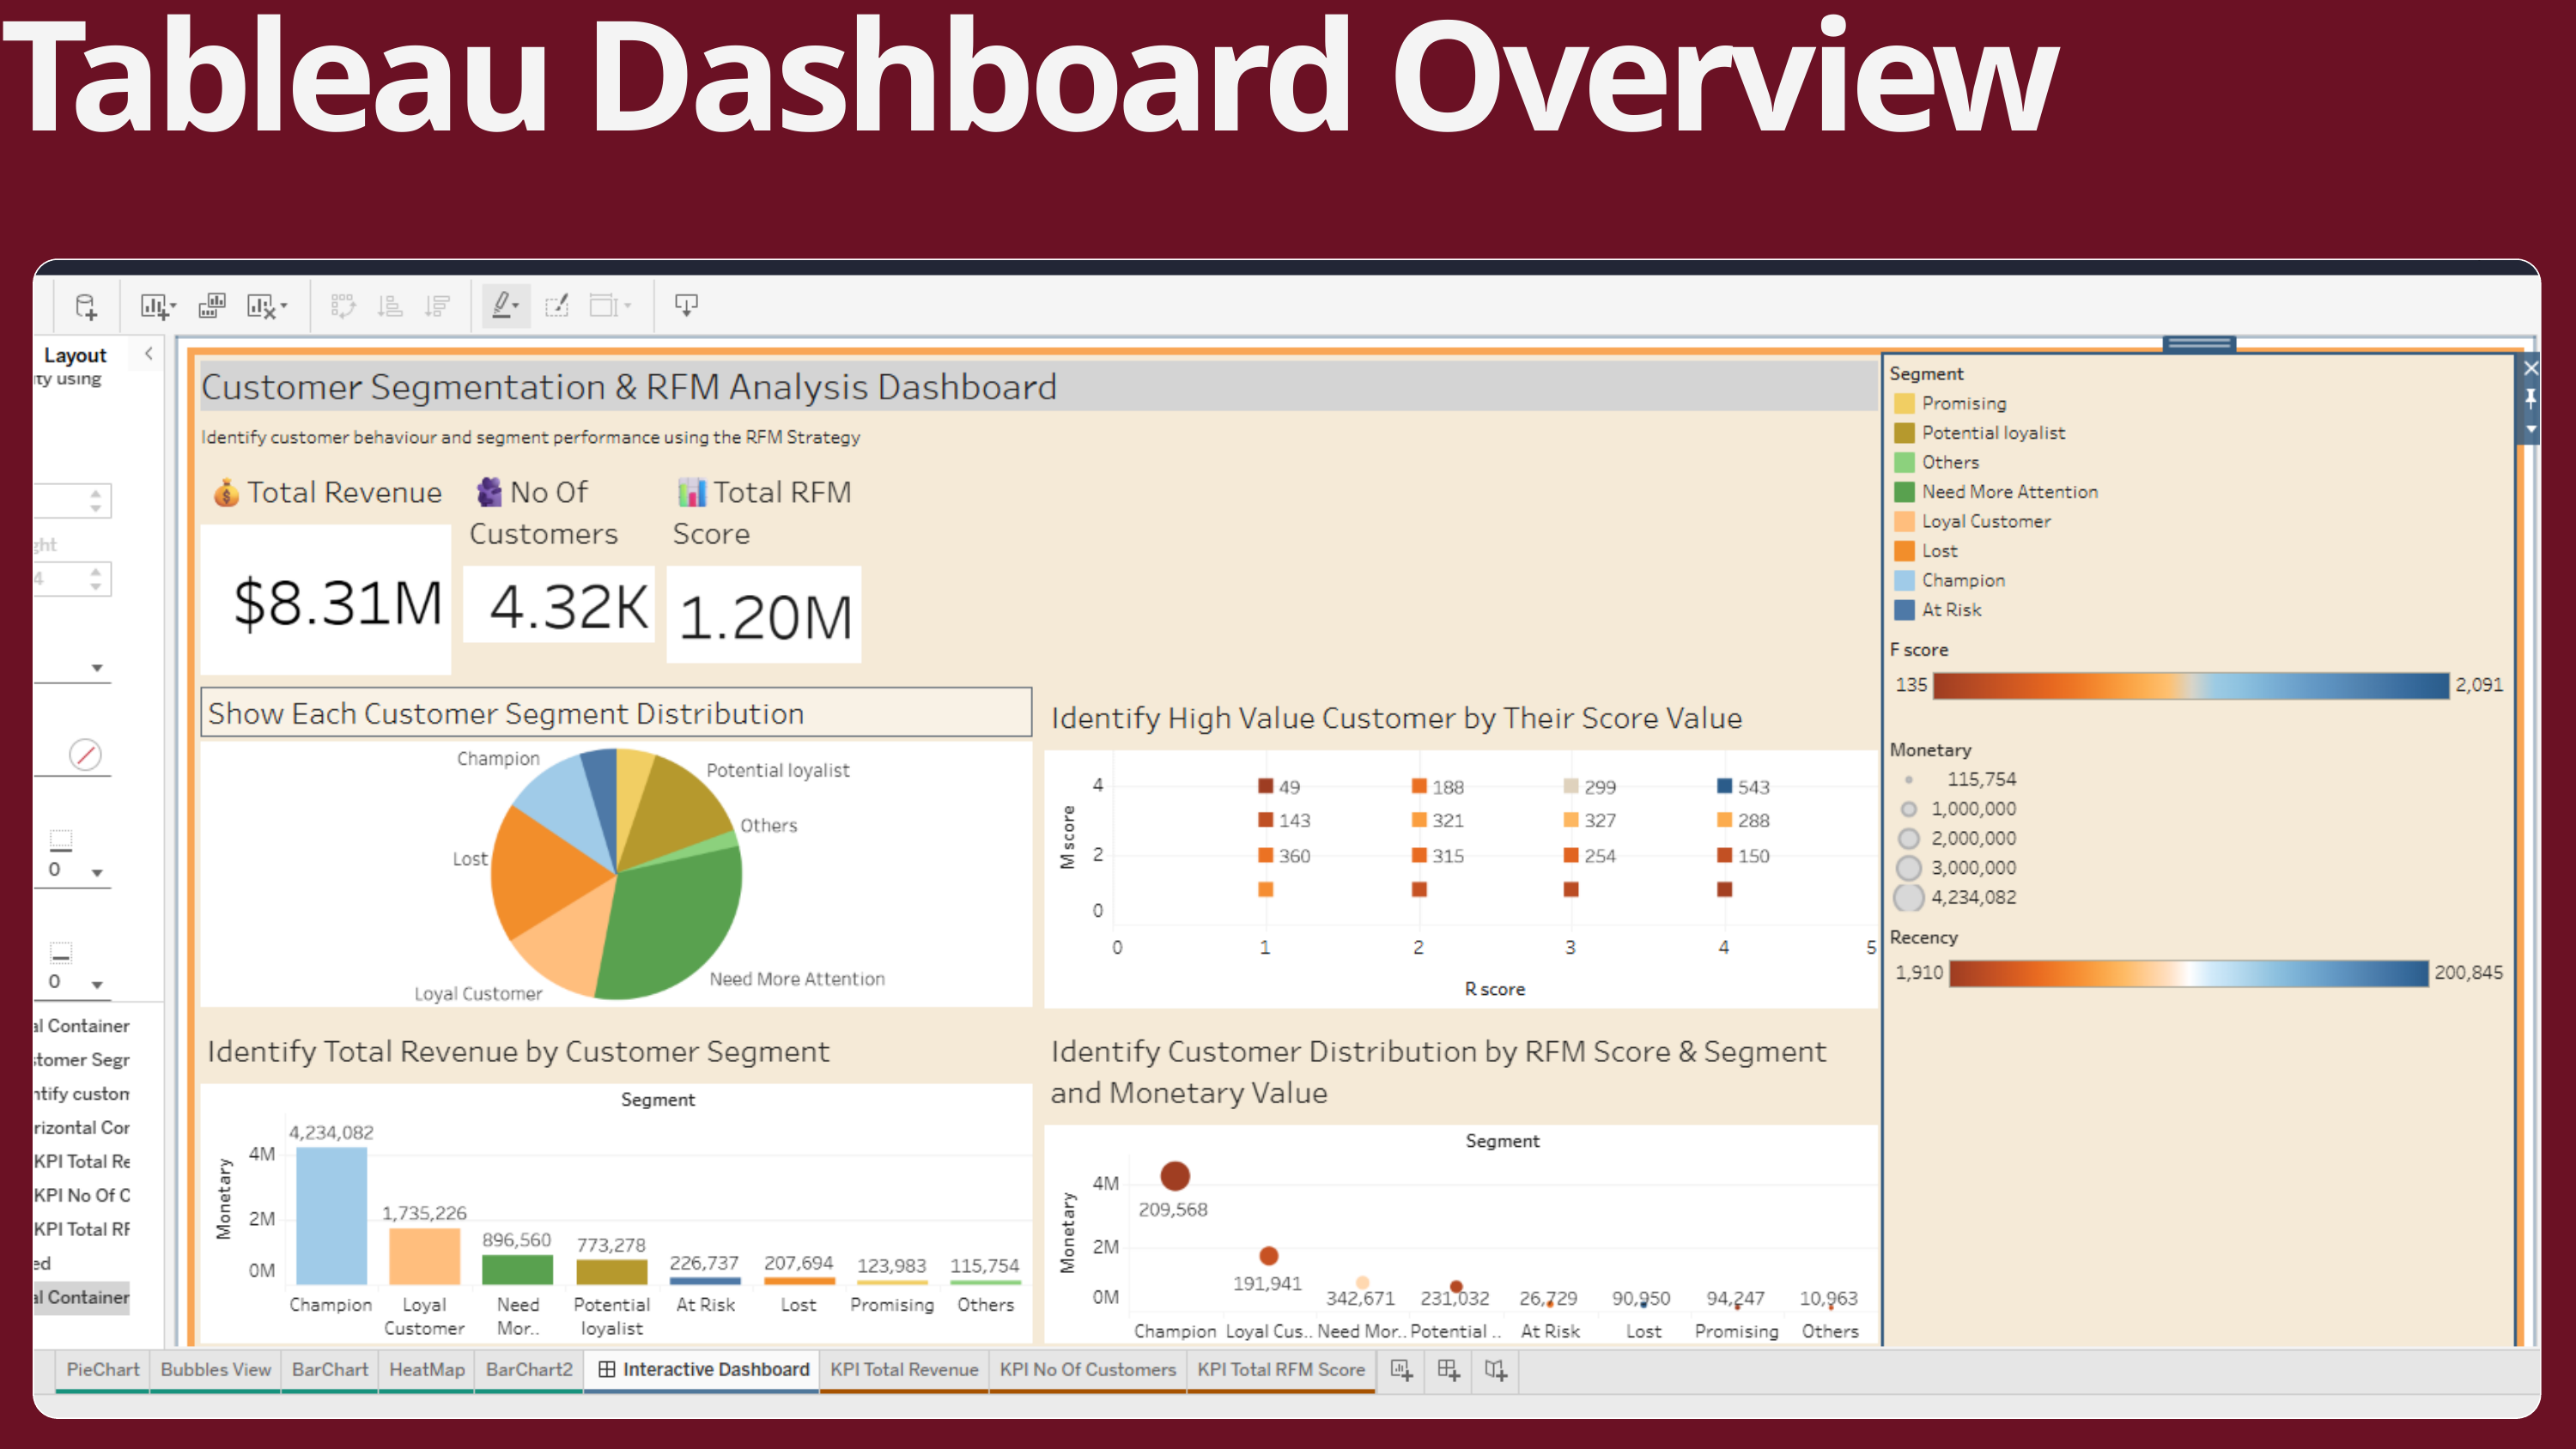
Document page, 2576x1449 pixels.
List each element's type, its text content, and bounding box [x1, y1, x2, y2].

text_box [33, 258, 2541, 1419]
text_box Tableau Dashboard Overview [0, 15, 2183, 162]
